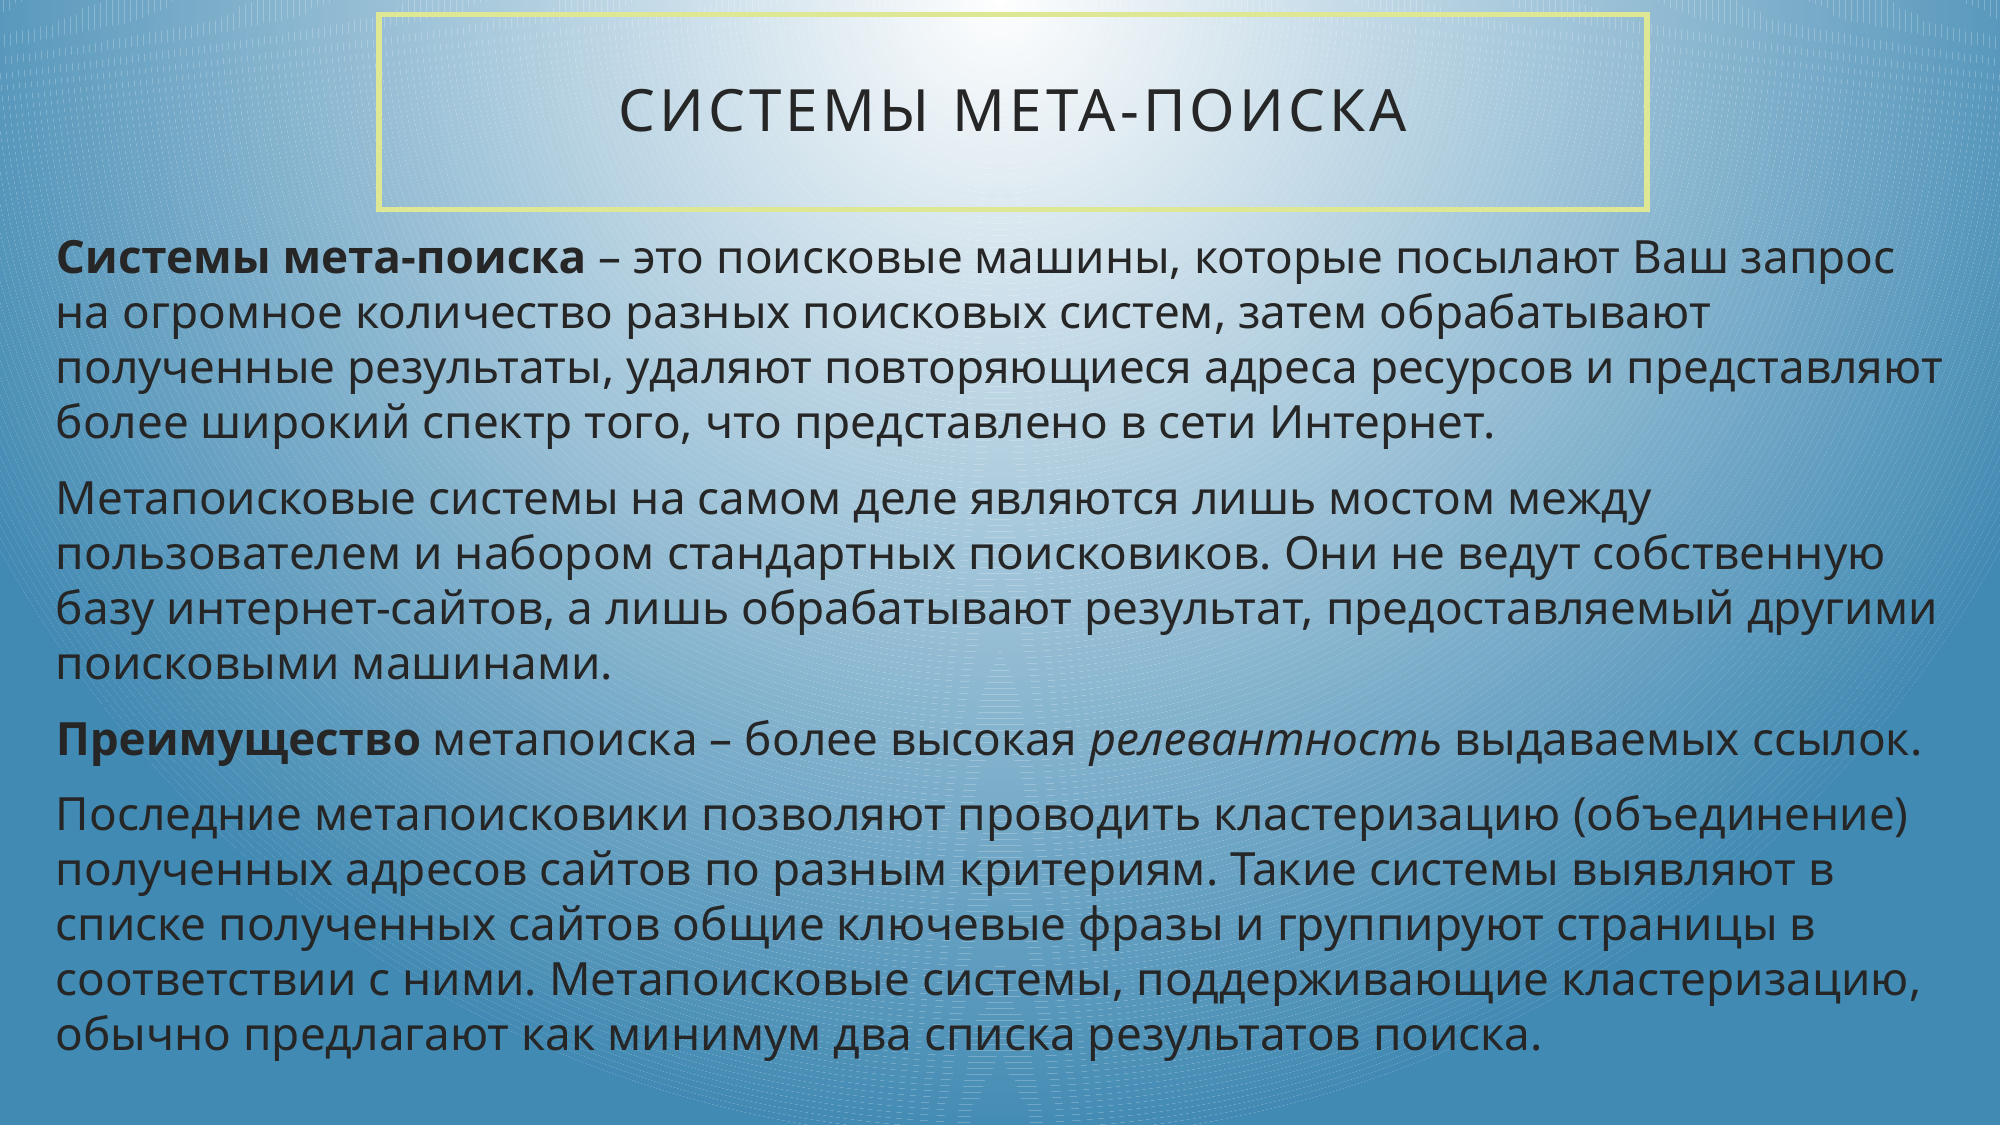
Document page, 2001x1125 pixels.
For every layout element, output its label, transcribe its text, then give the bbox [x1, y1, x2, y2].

title Системы мета-поиска [376, 12, 1650, 212]
list Системы мета-поиска – это поисковые машины, которые посылают Ваш запрос на огромное количество разных поисковых систем, затем обрабатывают полученные результаты, удаляют повторяющиеся адреса ресурсов и представляют более широкий спектр того, что представлено в сети Интернет. Метапоисковые системы на самом деле являются лишь мостом между пользователем и набором стандартных поисковиков. Они не ведут собственную базу интернет-сайтов, а лишь обрабатывают результат, предоставляемый другими поисковыми машинами. Преимущество метапоиска – более высокая релевантность выдаваемых ссылок. Последние метапоисковики позволяют проводить кластеризацию (объединение) полученных адресов сайтов по разным критериям. Такие системы выявляют в списке полученных сайтов общие ключевые фразы и группируют страницы в соответствии с ними. Метапоисковые системы, поддерживающие кластеризацию, обычно предлагают как минимум два списка результатов поиска. [40, 220, 1972, 1037]
